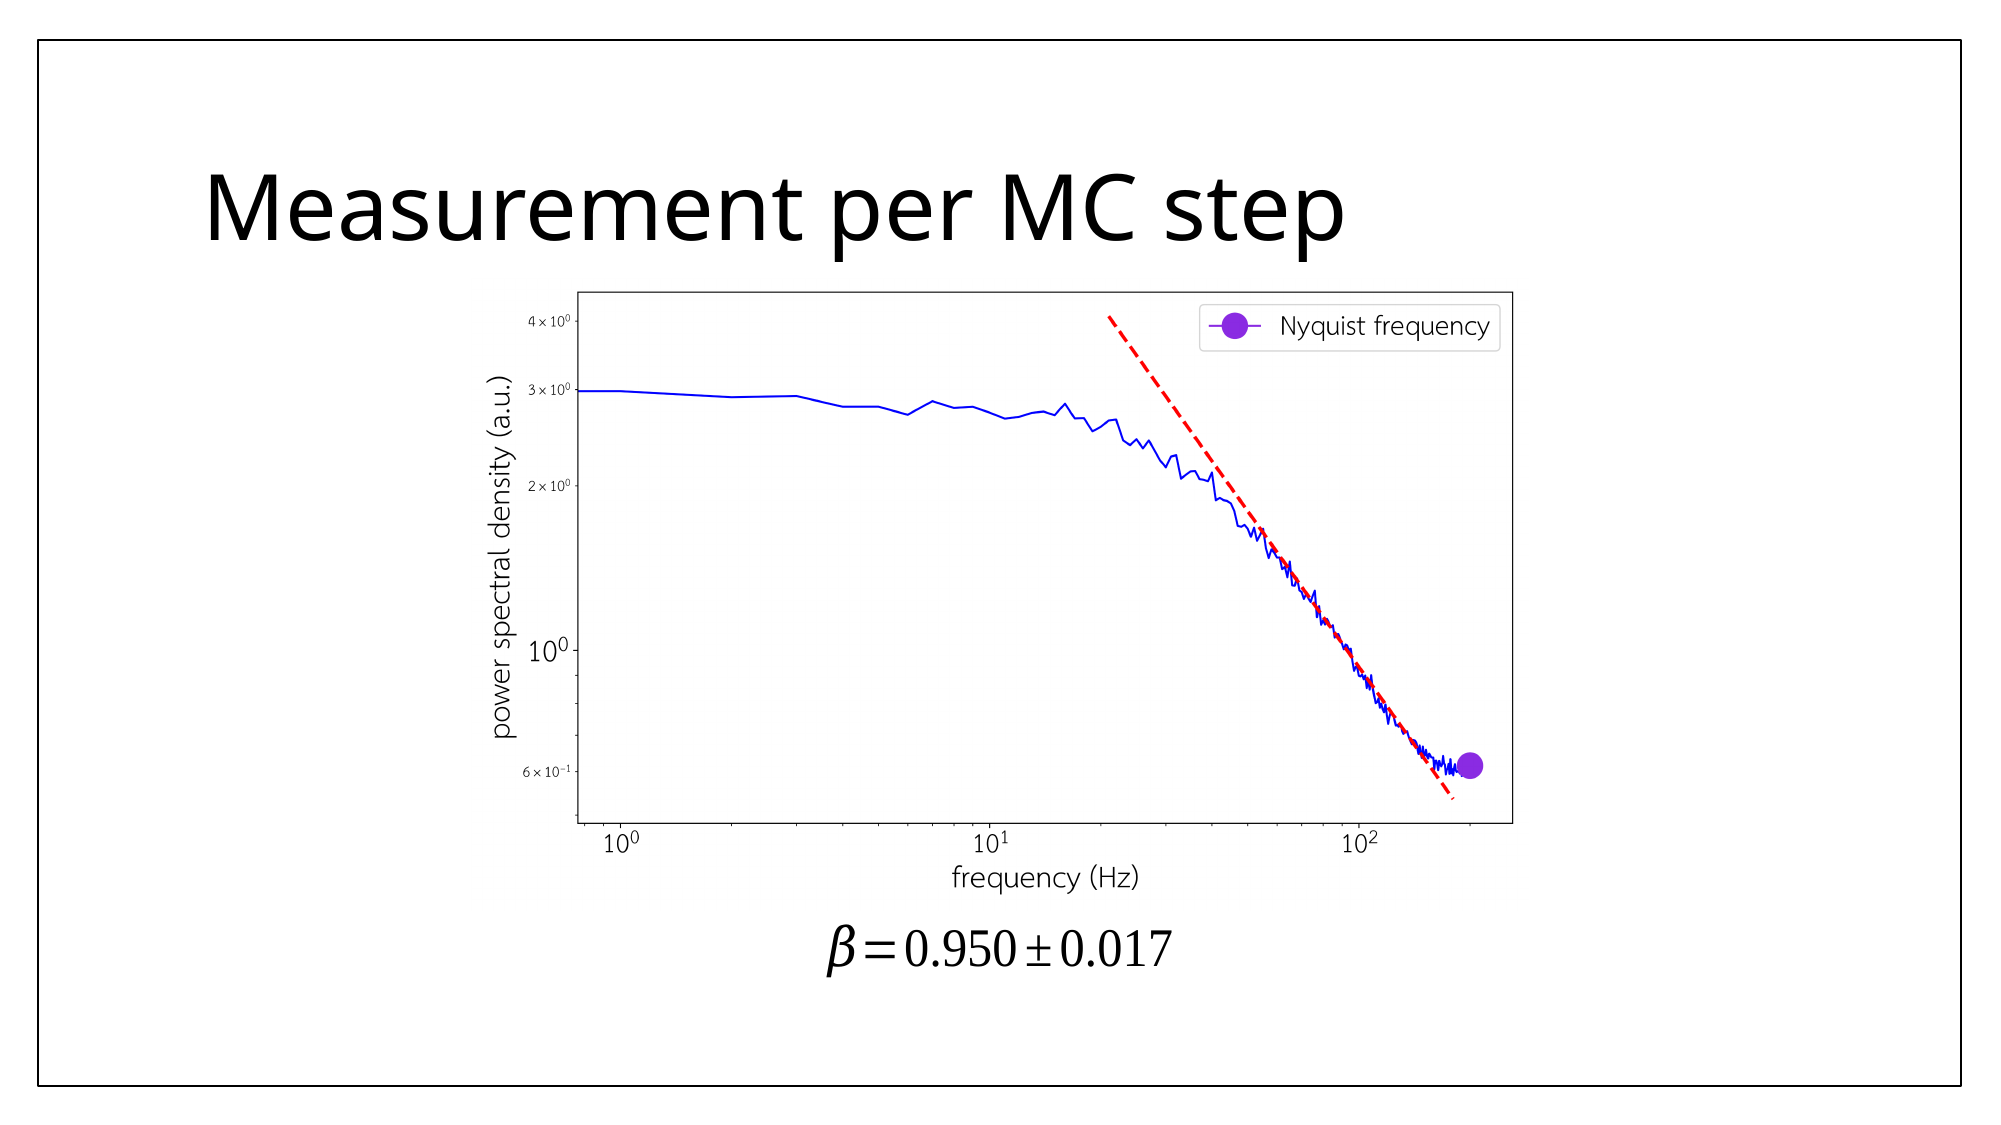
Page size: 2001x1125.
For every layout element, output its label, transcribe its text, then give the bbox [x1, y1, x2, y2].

title Measurement per MC step [187, 99, 1808, 323]
picture [471, 277, 1529, 911]
